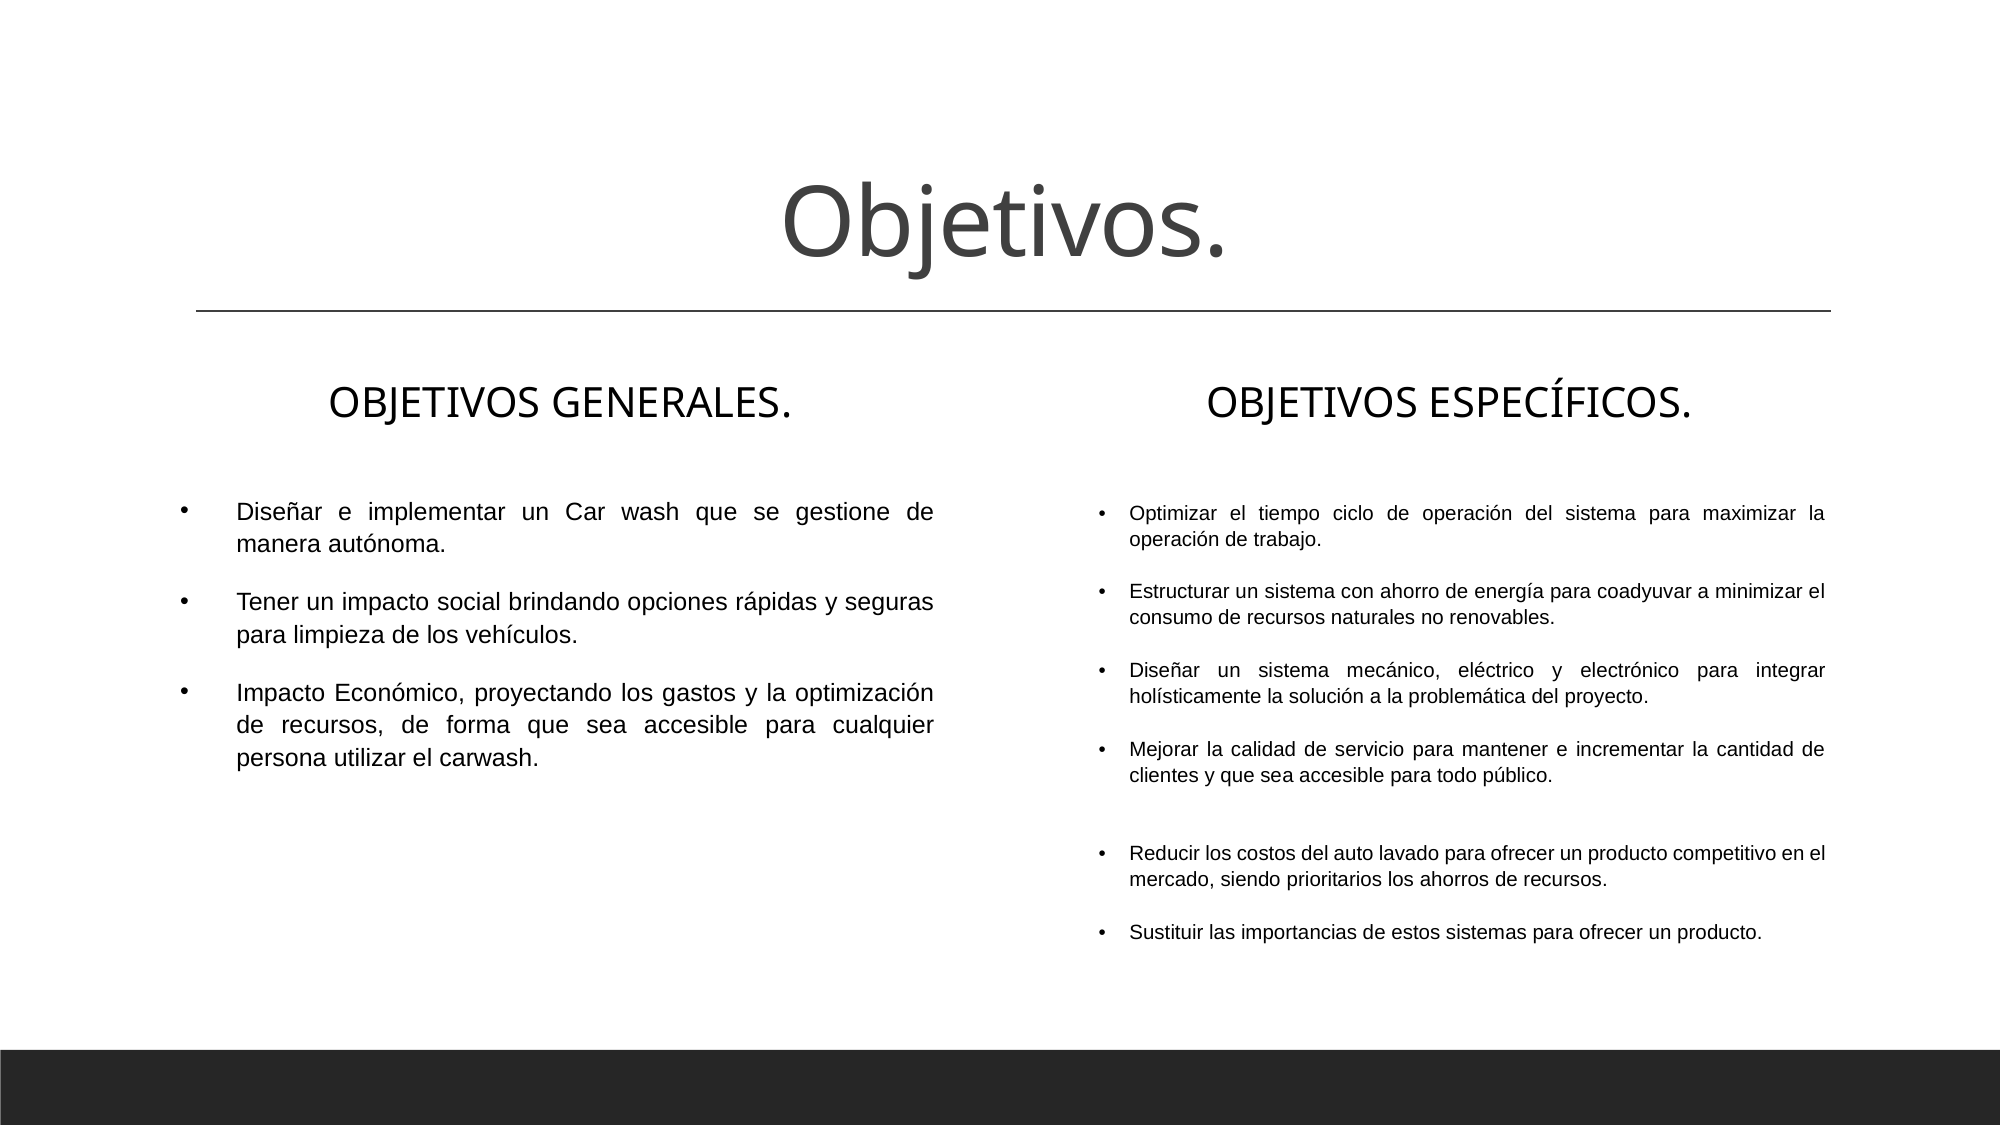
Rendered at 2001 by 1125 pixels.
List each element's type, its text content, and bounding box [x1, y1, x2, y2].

list Objetivos Generales. [180, 337, 942, 459]
list Objetivos Específicos. [1068, 337, 1830, 459]
list Diseñar e implementar un Car wash que se gestione de manera autónoma. Tener un impacto social brindando opciones rápidas y seguras para limpieza de los vehículos. Impacto Económico, proyectando los gastos y la optimización de recursos, de forma que sea accesible para cualquier persona utilizar el carwash. [180, 485, 942, 963]
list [1068, 500, 1831, 948]
title Objetivos. [180, 47, 1830, 285]
